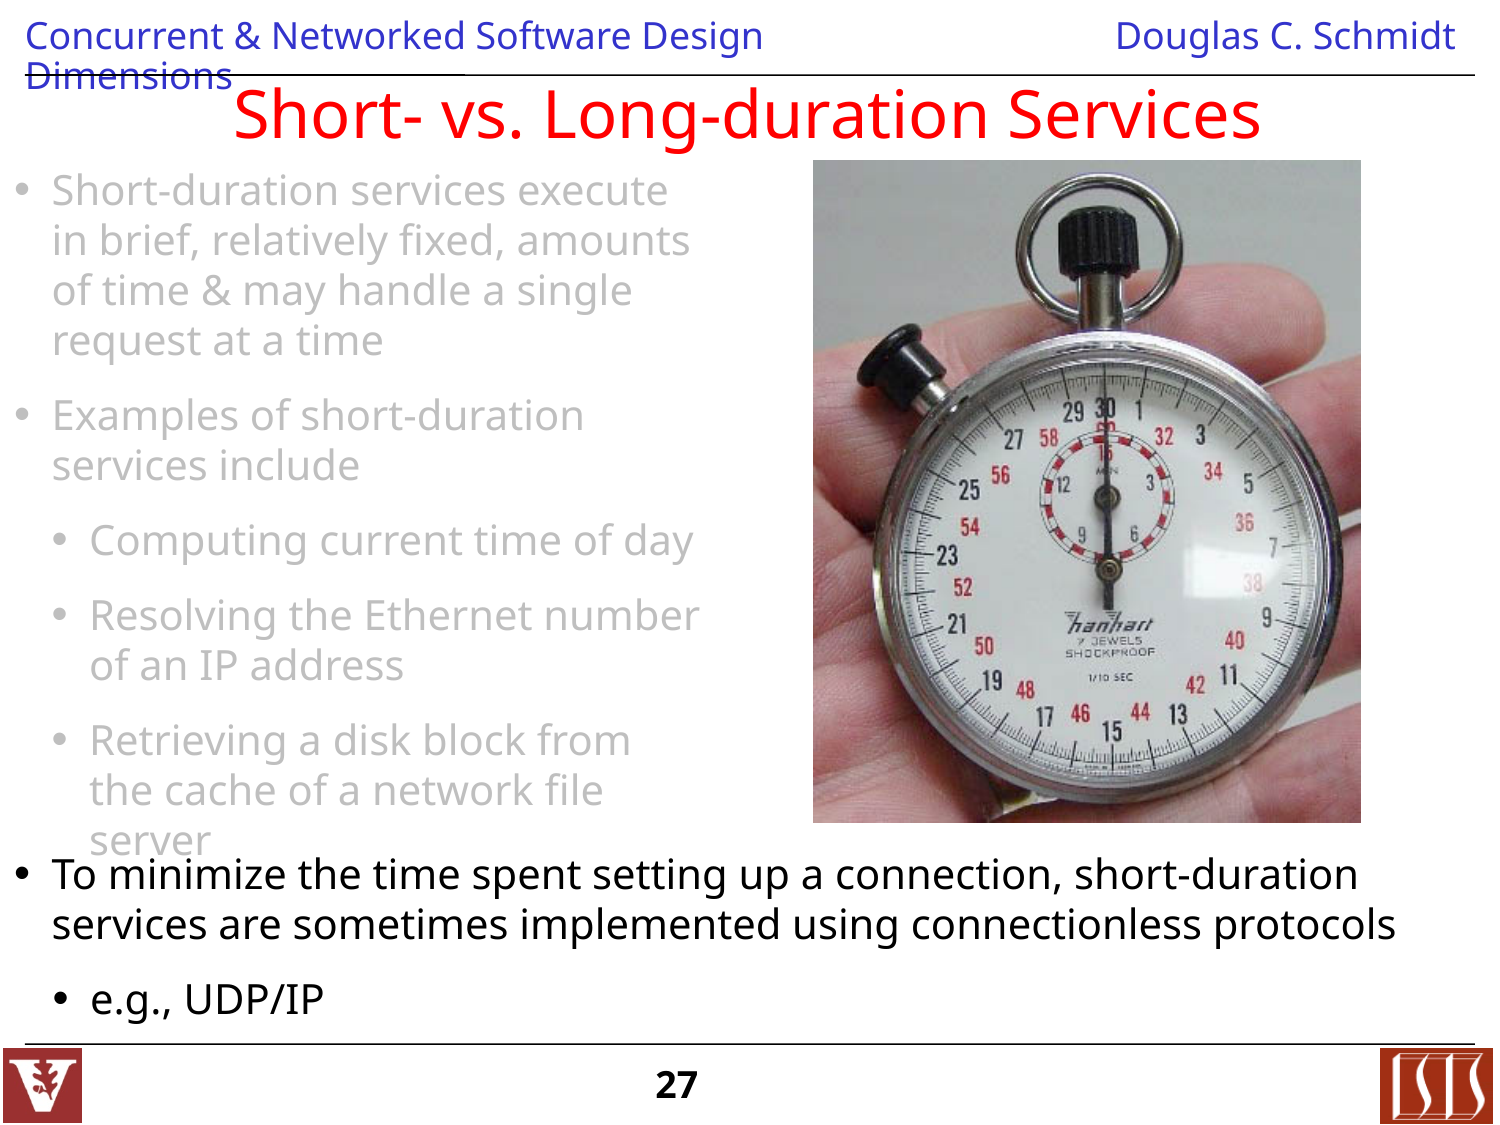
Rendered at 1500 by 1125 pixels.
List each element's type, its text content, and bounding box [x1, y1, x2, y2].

text_box Short-duration services execute in brief, relatively fixed, amounts of time & may handle a single request at a time Examples of short-duration services include Computing current time of day Resolving the Ethernet number of an IP address Retrieving a disk block from the cache of a network file server [0, 156, 720, 840]
picture [1380, 1048, 1493, 1124]
title Short- vs. Long-duration Services [29, 36, 1467, 188]
picture [813, 160, 1362, 824]
text_box To minimize the time spent setting up a connection, short-duration services are sometimes implemented using connectionless protocols e.g., UDP/IP [0, 840, 1500, 1031]
picture [3, 1048, 82, 1123]
